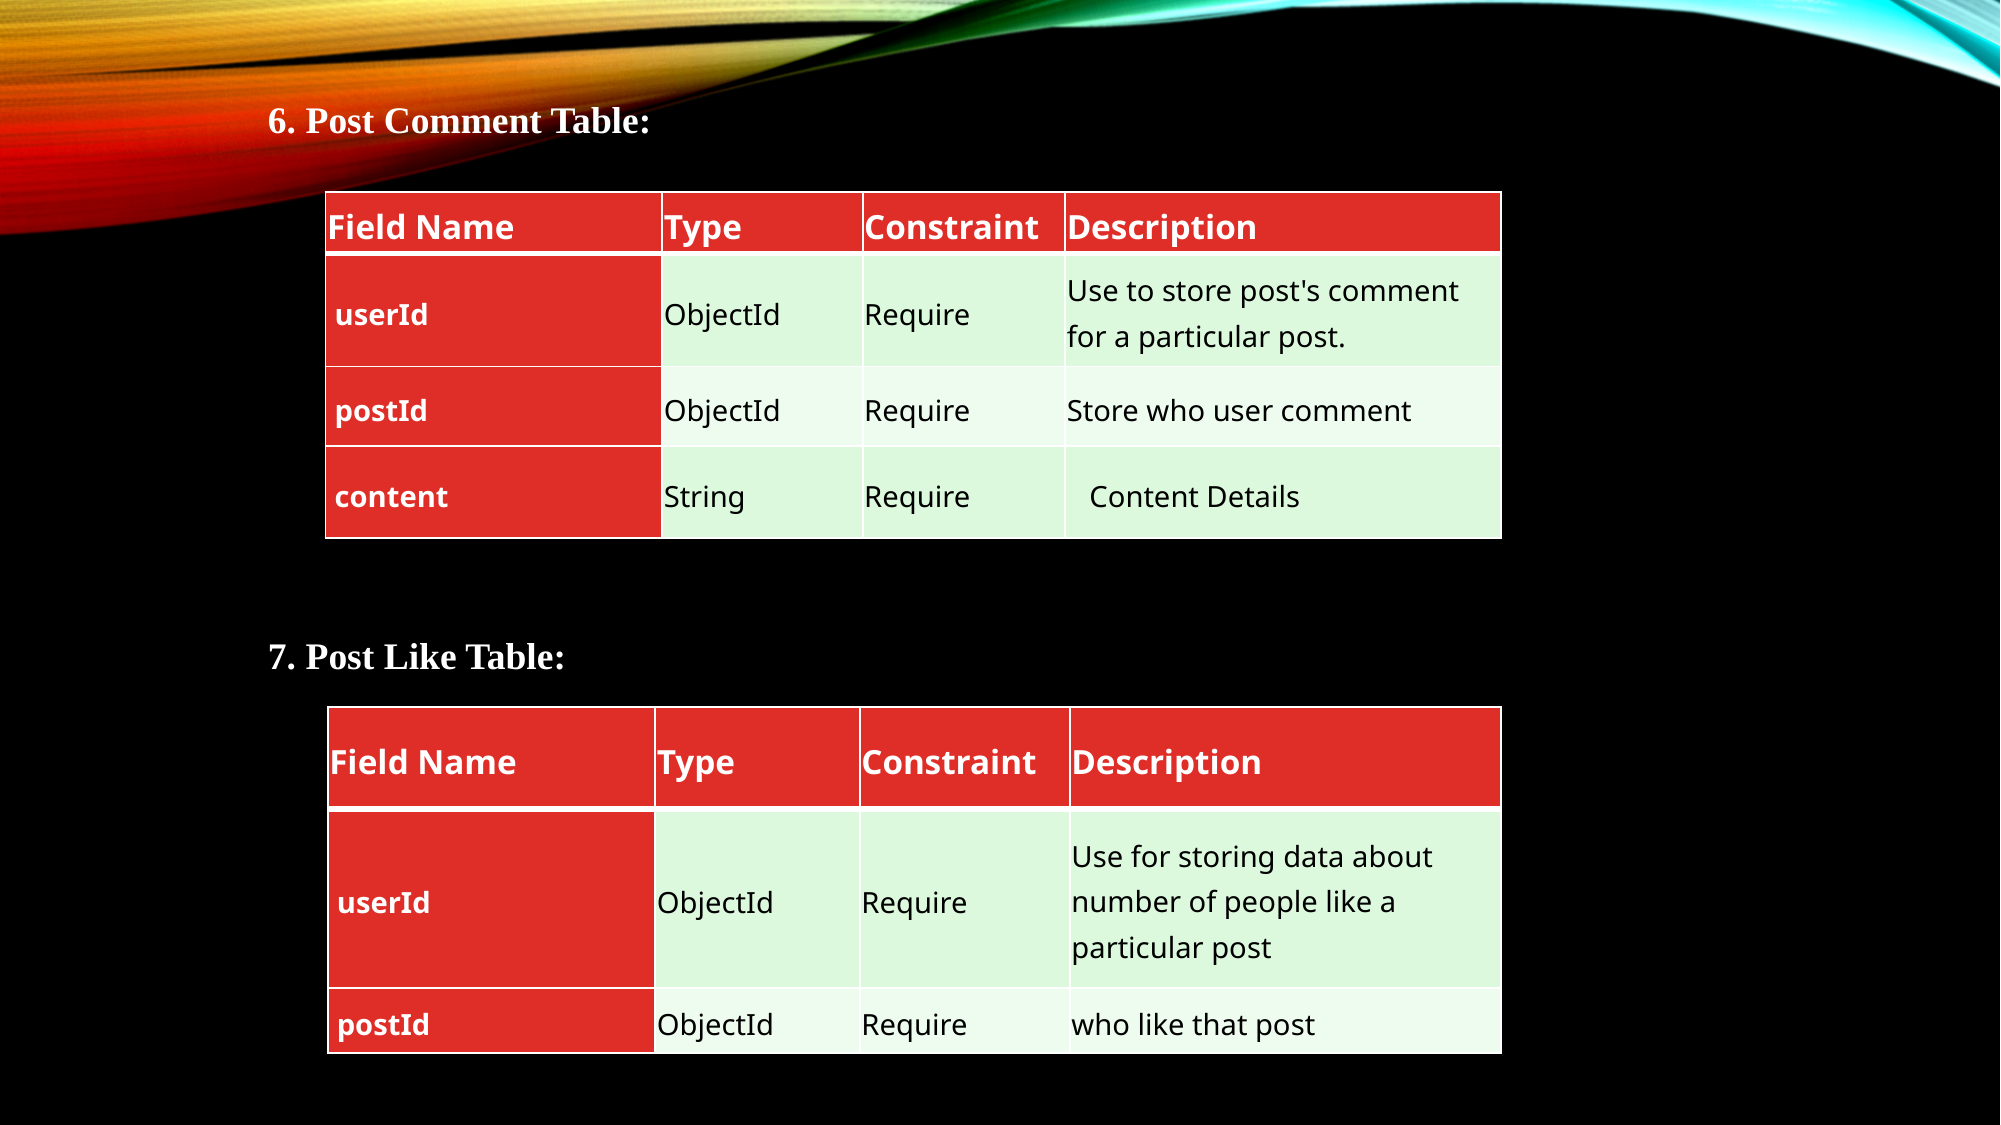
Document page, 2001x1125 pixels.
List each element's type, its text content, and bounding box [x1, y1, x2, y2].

table_cell content [326, 447, 661, 537]
picture [0, 0, 2000, 237]
table_cell Require [864, 256, 1064, 366]
table_cell Store who user comment [1066, 367, 1500, 445]
table_cell userId [329, 812, 654, 987]
table_cell postId [329, 989, 654, 1052]
table_header Field Name [326, 193, 661, 251]
table_cell String [663, 447, 862, 537]
table_cell Require [861, 812, 1069, 987]
table_cell ObjectId [663, 256, 862, 366]
text_box 6. Post Comment Table: [252, 85, 1253, 149]
table_cell Require [864, 447, 1064, 537]
table_header Description [1066, 193, 1500, 251]
table_header Description [1071, 708, 1500, 806]
table_cell Content Details [1066, 447, 1500, 537]
table_header Field Name [329, 708, 654, 806]
table_cell Use to store post's comment for a particular post. [1066, 256, 1500, 366]
table_cell Require [861, 989, 1069, 1052]
table_header Type [663, 193, 862, 251]
table_cell ObjectId [656, 989, 859, 1052]
table_cell ObjectId [663, 367, 862, 445]
table_cell userId [326, 256, 661, 366]
table_header Constraint [864, 193, 1064, 251]
table_cell who like that post [1071, 989, 1500, 1052]
table_header Constraint [861, 708, 1069, 806]
table_cell postId [326, 367, 661, 445]
table_cell Require [864, 367, 1064, 445]
table_header Type [656, 708, 859, 806]
table_cell ObjectId [656, 812, 859, 987]
text_box 7. Post Like Table: [252, 621, 1253, 685]
table_cell Use for storing data about number of people like a particular post [1071, 812, 1500, 987]
